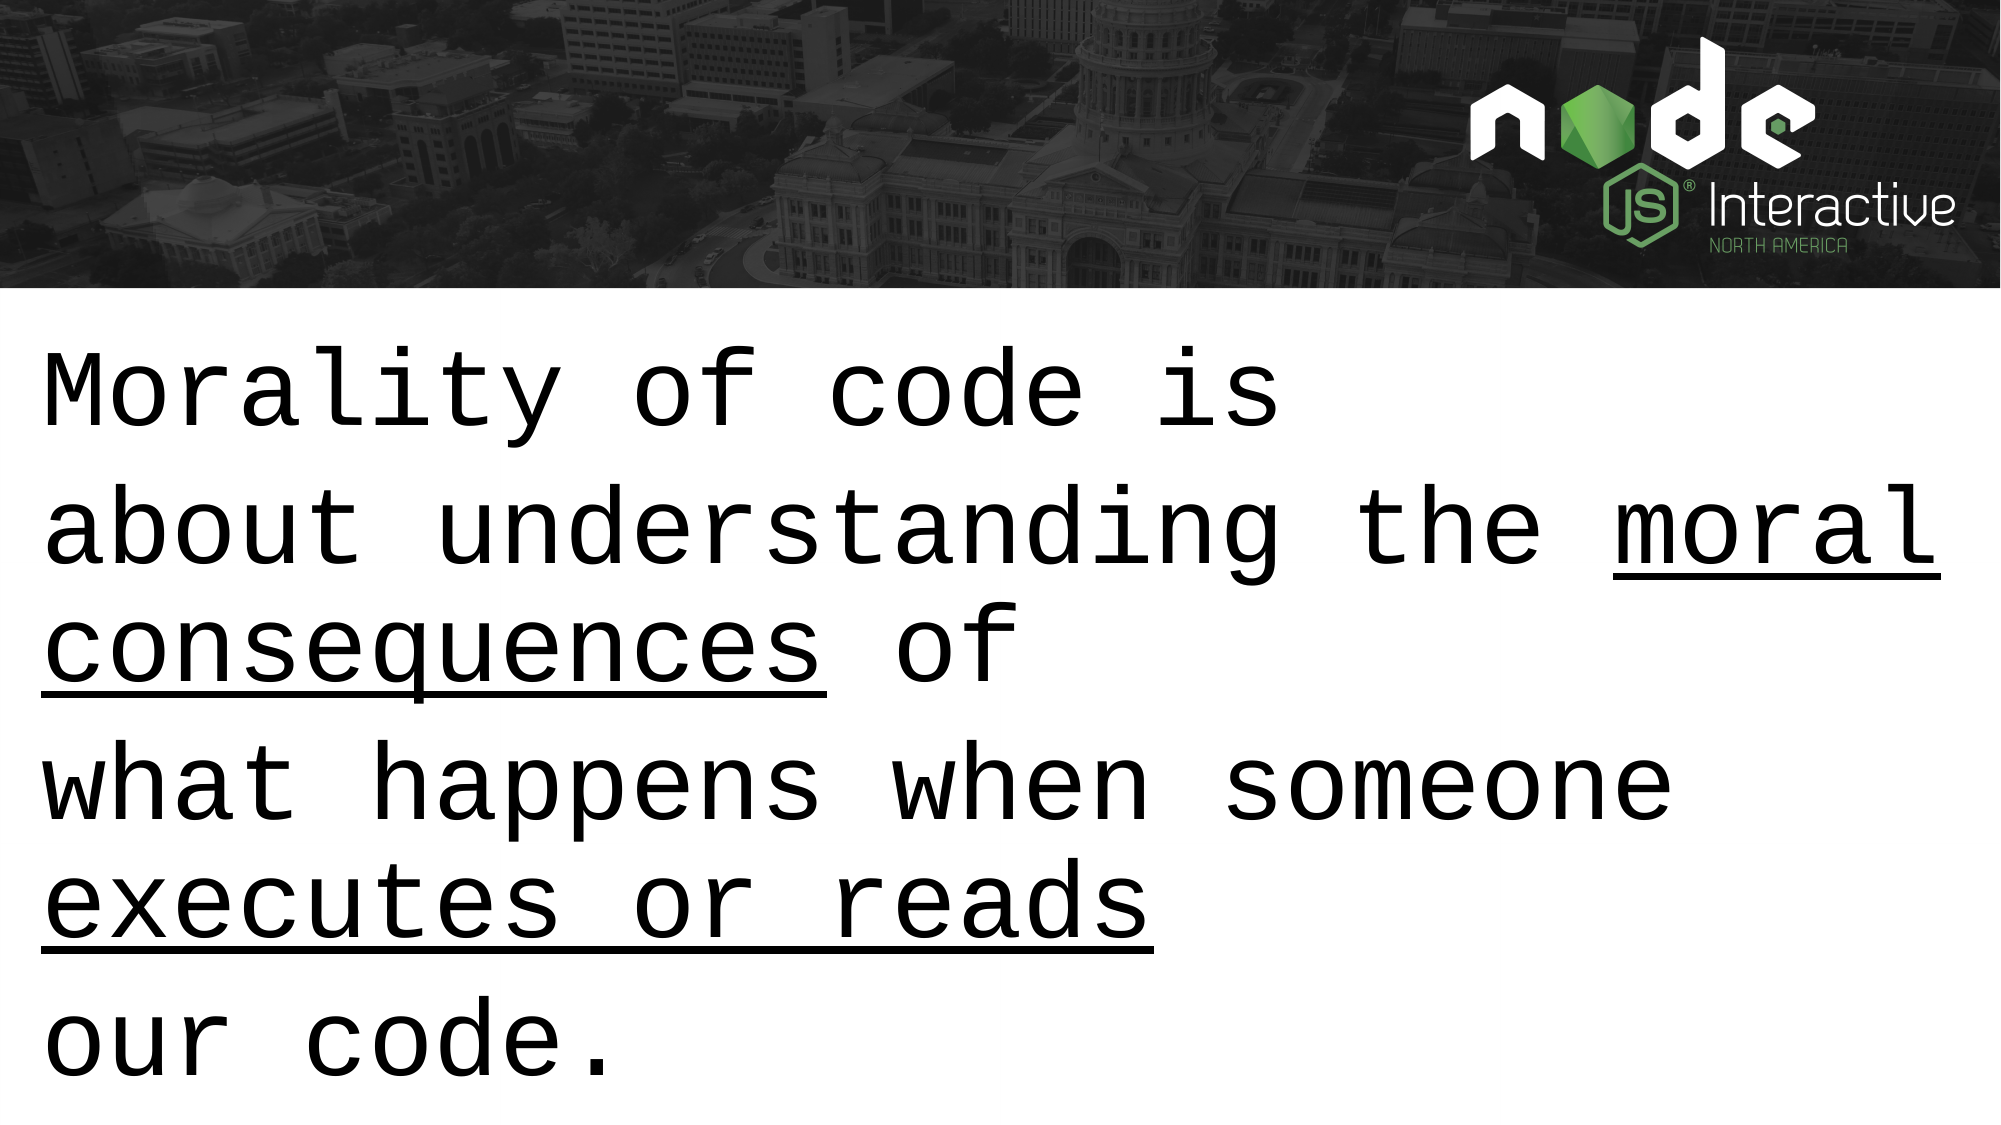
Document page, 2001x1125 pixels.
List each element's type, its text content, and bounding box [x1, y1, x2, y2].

picture [0, 0, 2001, 1125]
list Morality of code is about understanding the moral consequences of what happens when someone executes or reads our code. [26, 324, 1969, 1107]
